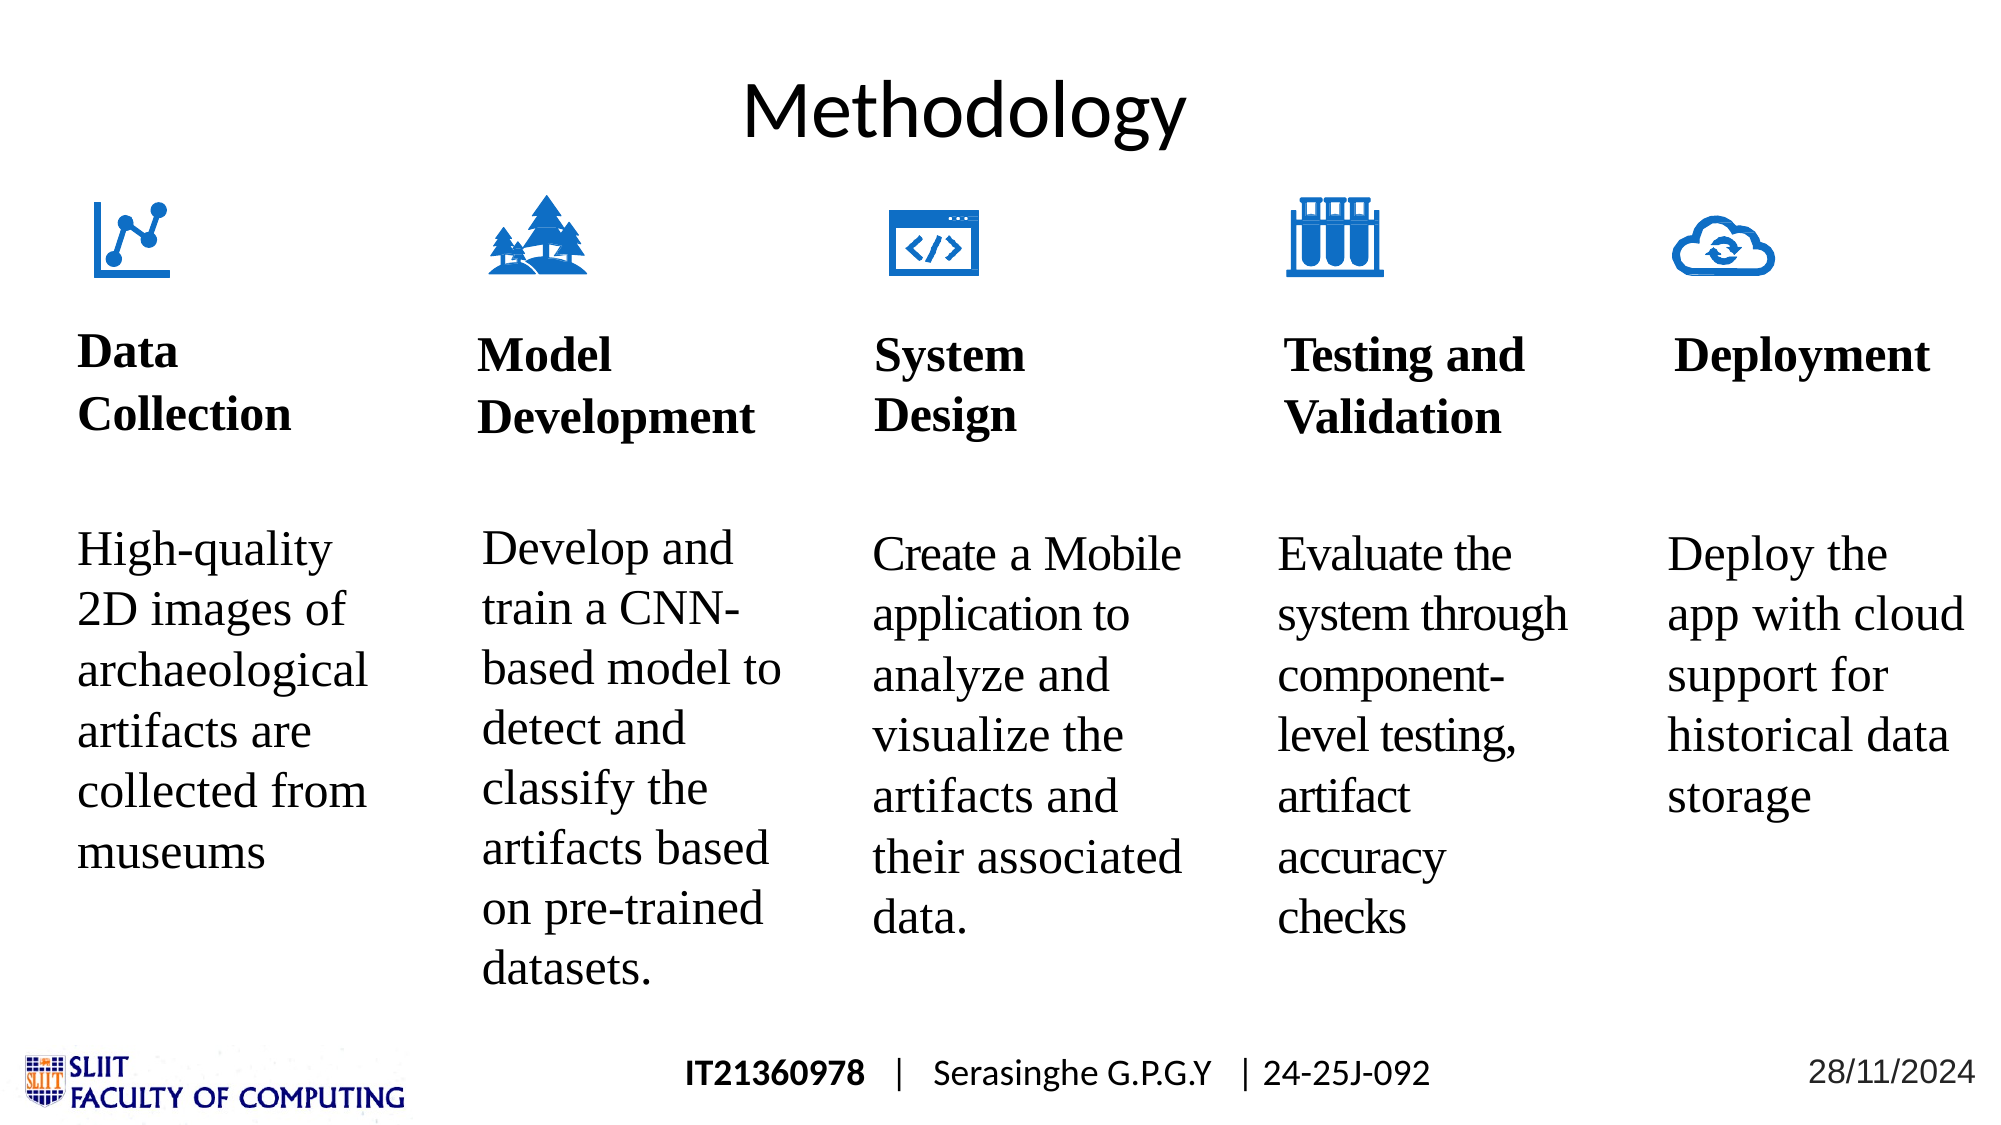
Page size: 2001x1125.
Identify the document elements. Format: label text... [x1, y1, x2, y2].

text_box Create a Mobile application to analyze and visualize the artifacts and their associated data. [870, 518, 1204, 944]
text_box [1671, 215, 1776, 277]
text_box Data Collection [75, 315, 378, 441]
text_box System Design [872, 319, 1175, 442]
text_box Model Development [474, 319, 759, 444]
text_box Deploy the app with cloud support for historical data storage [1665, 518, 1971, 823]
text_box Testing and Validation [1281, 319, 1550, 444]
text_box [93, 201, 171, 278]
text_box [498, 1037, 1997, 1101]
text_box High-quality 2D images of archaeological artifacts are collected from museums [75, 512, 378, 879]
picture [0, 1045, 413, 1125]
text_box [488, 194, 588, 275]
text_box Develop and train a CNN-based model to detect and classify the artifacts based on pre-trained datasets. [479, 512, 813, 995]
text_box Evaluate the system through component-level testing, artifact accuracy checks [1275, 518, 1581, 944]
text_box Deployment [1672, 319, 1932, 382]
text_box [1286, 197, 1385, 278]
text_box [888, 209, 979, 277]
title Methodology [272, 0, 1727, 243]
